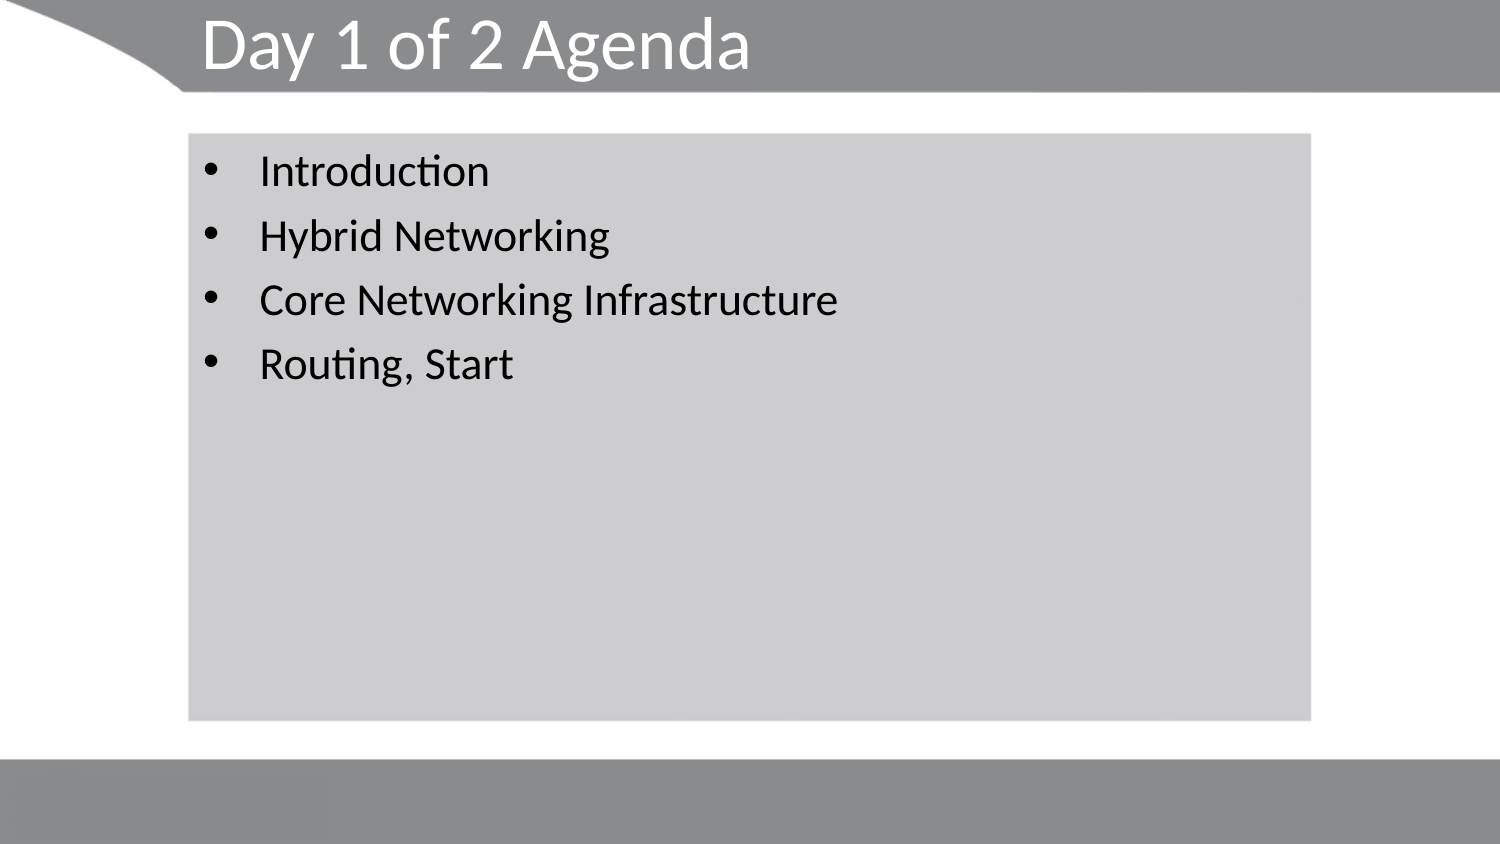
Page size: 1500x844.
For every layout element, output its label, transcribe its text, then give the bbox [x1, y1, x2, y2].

picture [0, 0, 1500, 844]
list Introduction Hybrid Networking Core Networking Infrastructure Routing, Start [188, 133, 1311, 716]
title Day 1 of 2 Agenda [186, 0, 1425, 79]
